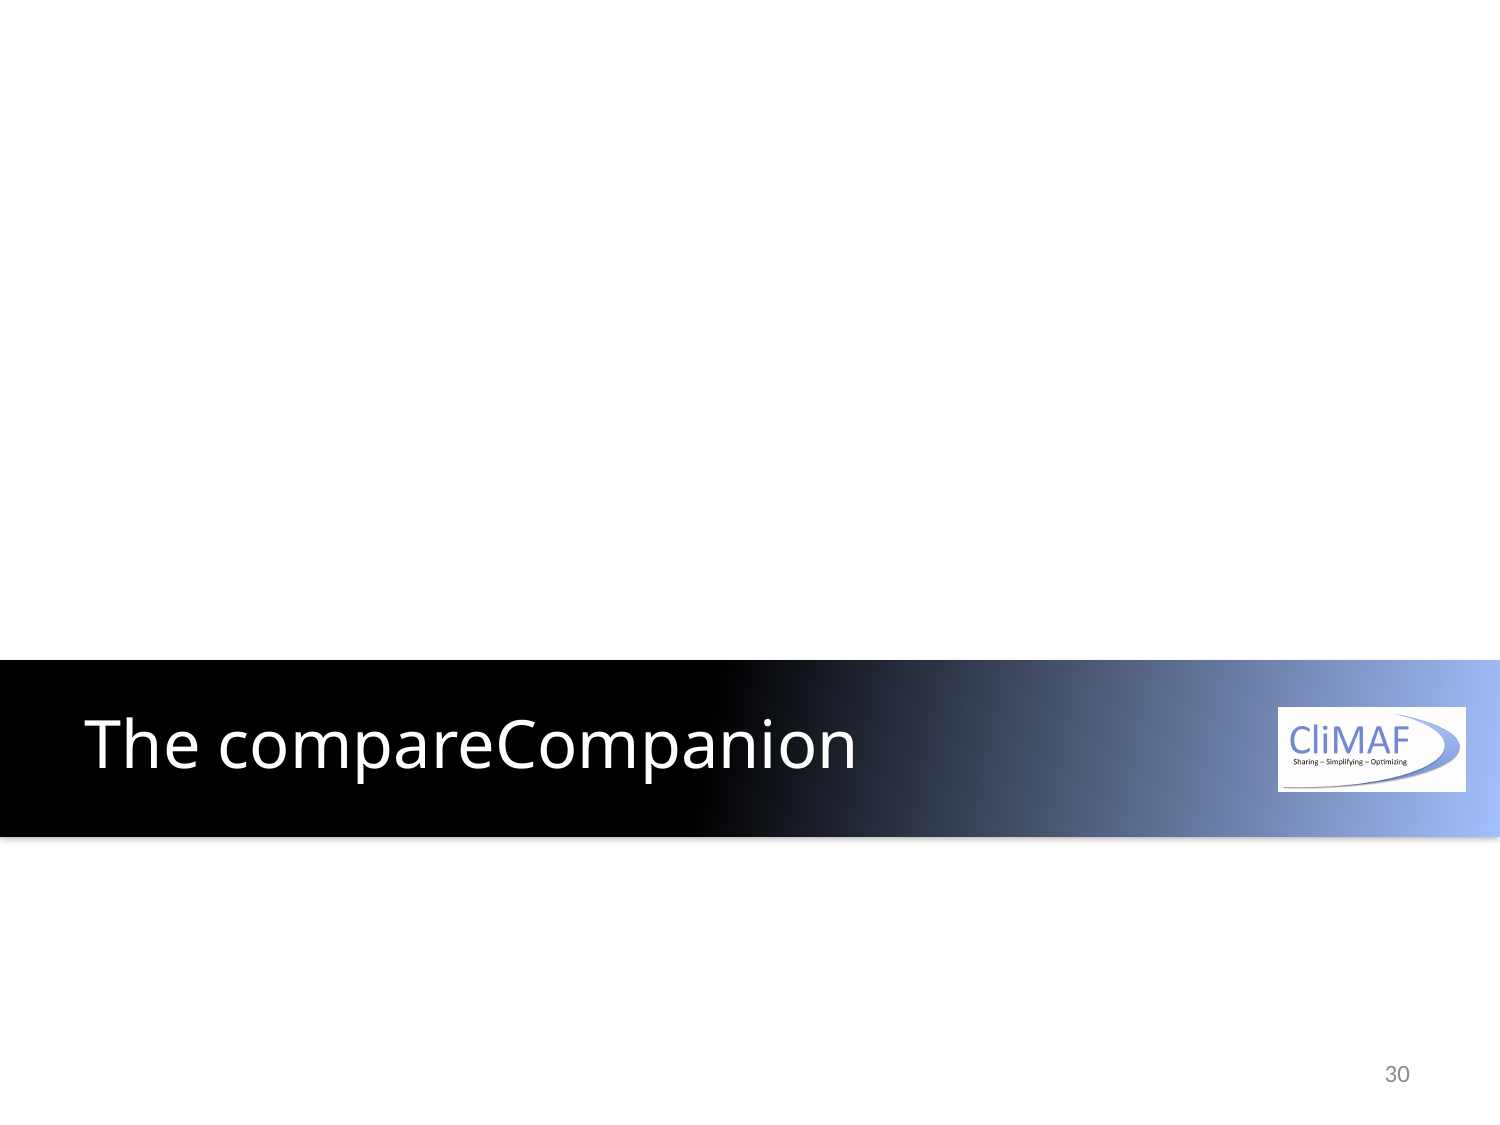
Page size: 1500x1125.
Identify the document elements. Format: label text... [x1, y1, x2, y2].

text_box The compareCompanion [70, 694, 1377, 790]
text_box [0, 660, 1500, 837]
picture [1278, 707, 1467, 792]
slide_number 30 [1074, 1042, 1425, 1103]
